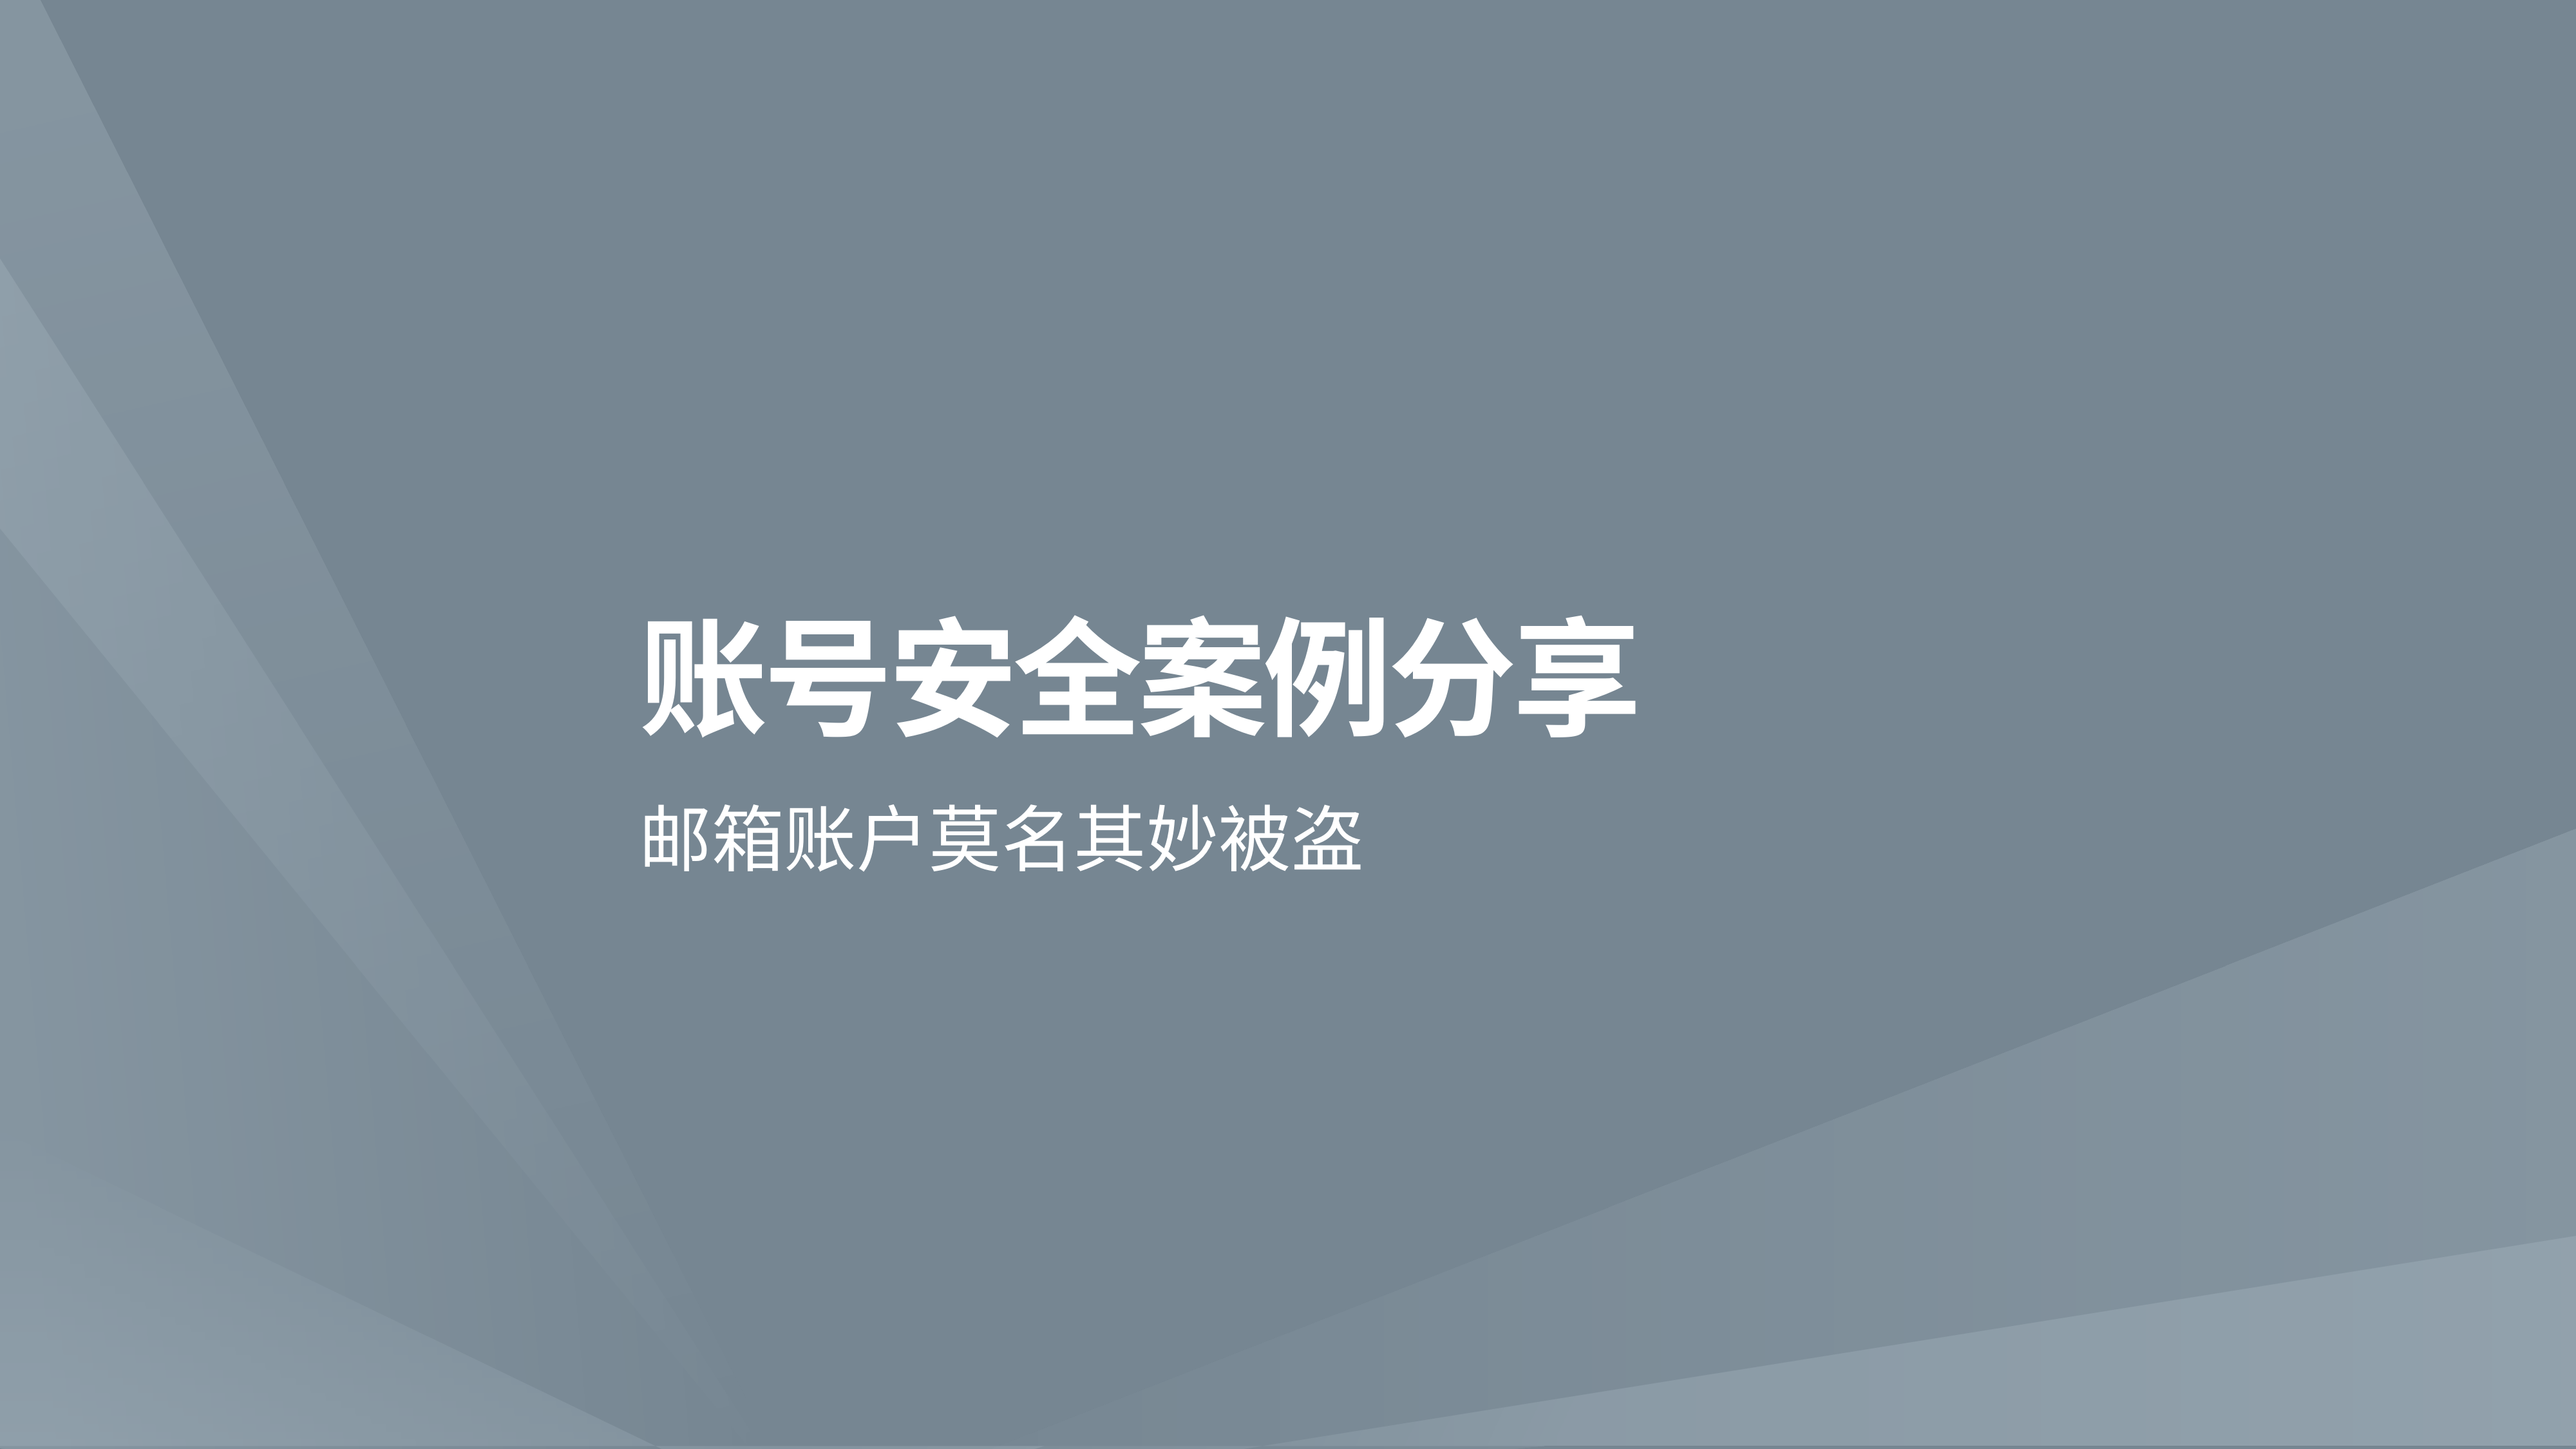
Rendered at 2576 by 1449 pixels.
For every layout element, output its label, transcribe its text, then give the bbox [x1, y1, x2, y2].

title 账号安全案例分享 [630, 435, 2392, 759]
subtitle 邮箱账户莫名其妙被盗 [630, 788, 2235, 964]
picture [0, 0, 2576, 1449]
